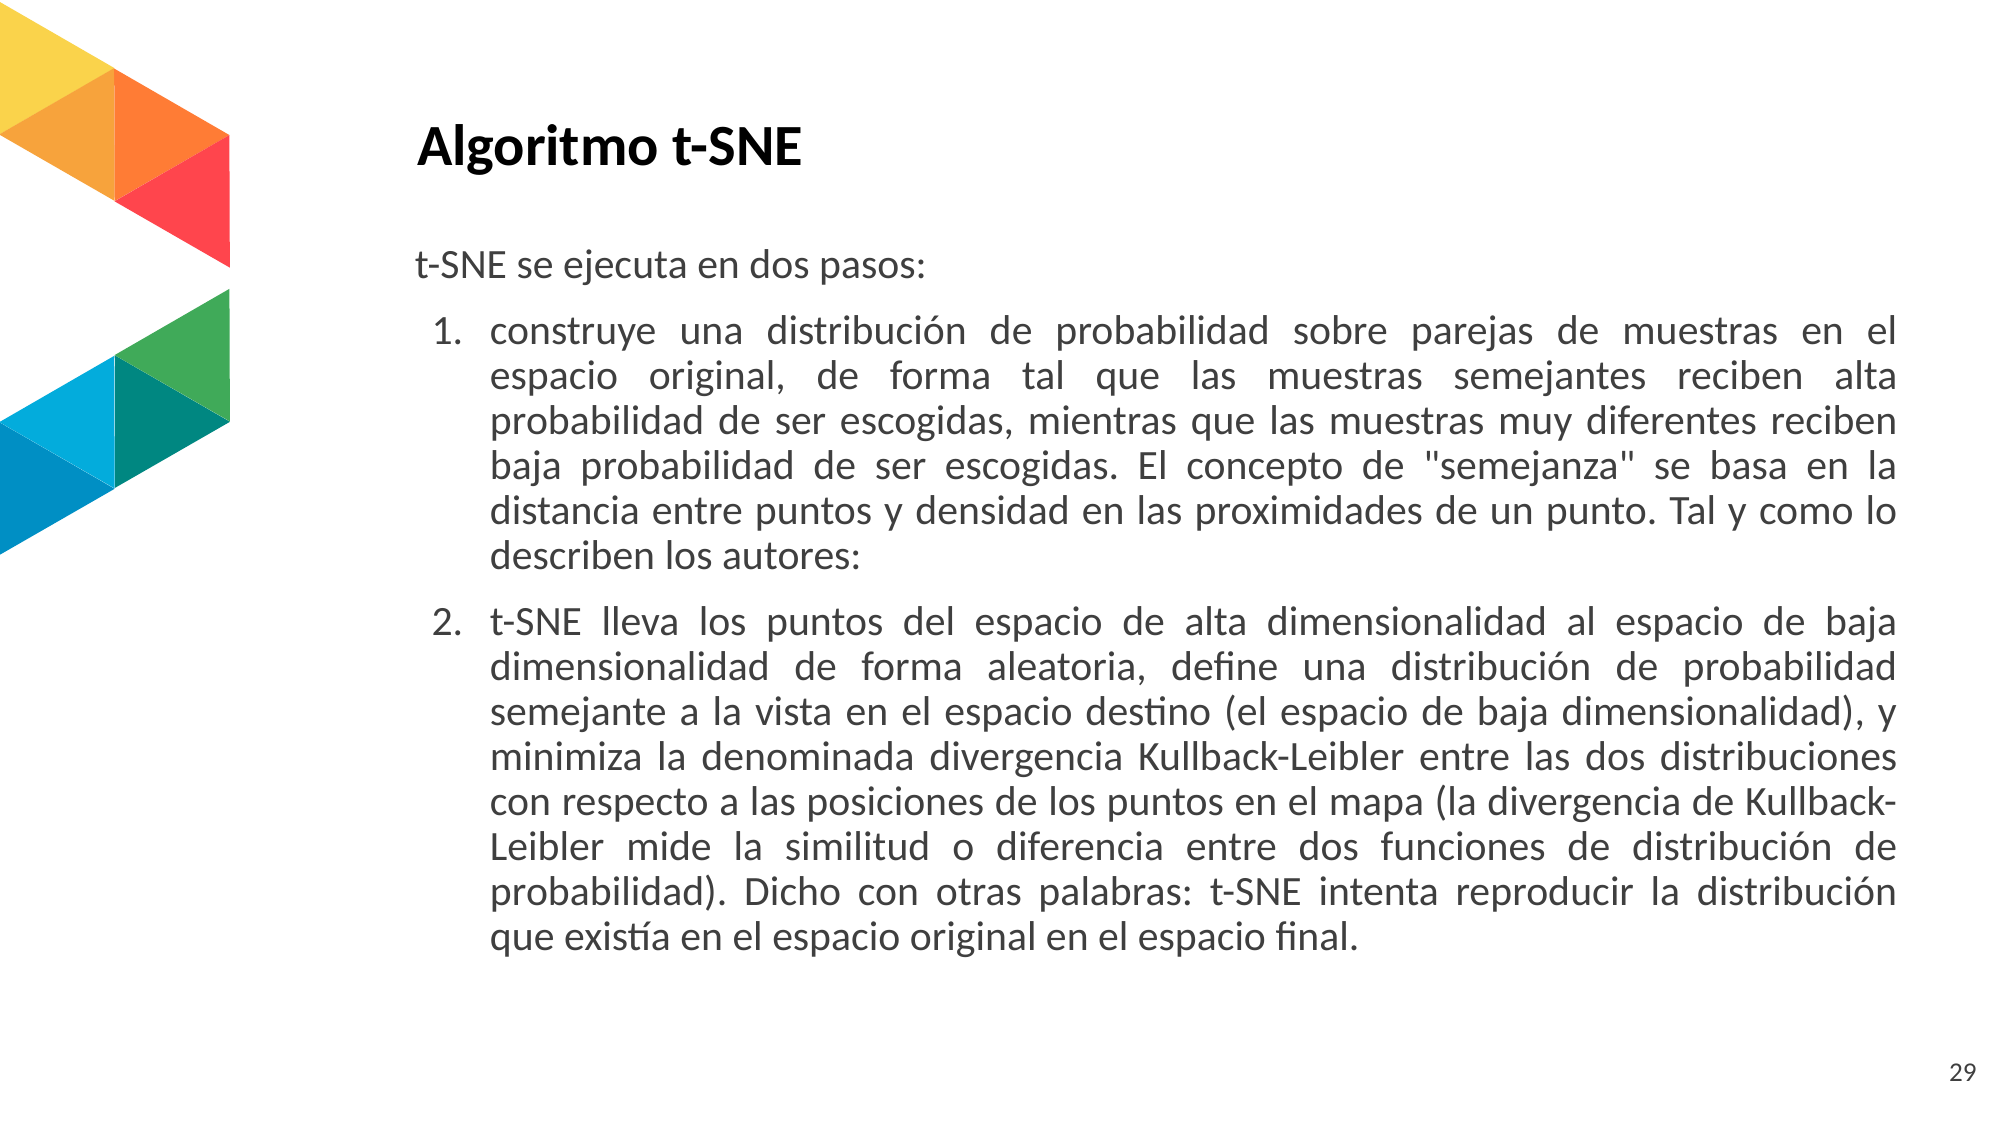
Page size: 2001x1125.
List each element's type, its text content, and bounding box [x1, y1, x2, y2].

subtitle t-SNE se ejecuta en dos pasos: construye una distribución de probabilidad sobre parejas de muestras en el espacio original, de forma tal que las muestras semejantes reciben alta probabilidad de ser escogidas, mientras que las muestras muy diferentes reciben baja probabilidad de ser escogidas. El concepto de "semejanza" se basa en la distancia entre puntos y densidad en las proximidades de un punto. Tal y como lo describen los autores: t-SNE lleva los puntos del espacio de alta dimensionalidad al espacio de baja dimensionalidad de forma aleatoria, define una distribución de probabilidad semejante a la vista en el espacio destino (el espacio de baja dimensionalidad), y minimiza la denominada divergencia Kullback-Leibler entre las dos distribuciones con respecto a las posiciones de los puntos en el mapa (la divergencia de Kullback-Leibler mide la similitud o diferencia entre dos funciones de distribución de probabilidad). Dicho con otras palabras: t-SNE intenta reproducir la distribución que existía en el espacio original en el espacio final. [399, 235, 1914, 759]
title Algoritmo t-SNE [402, 108, 1916, 294]
slide_number ‹#› [1871, 1038, 1992, 1125]
